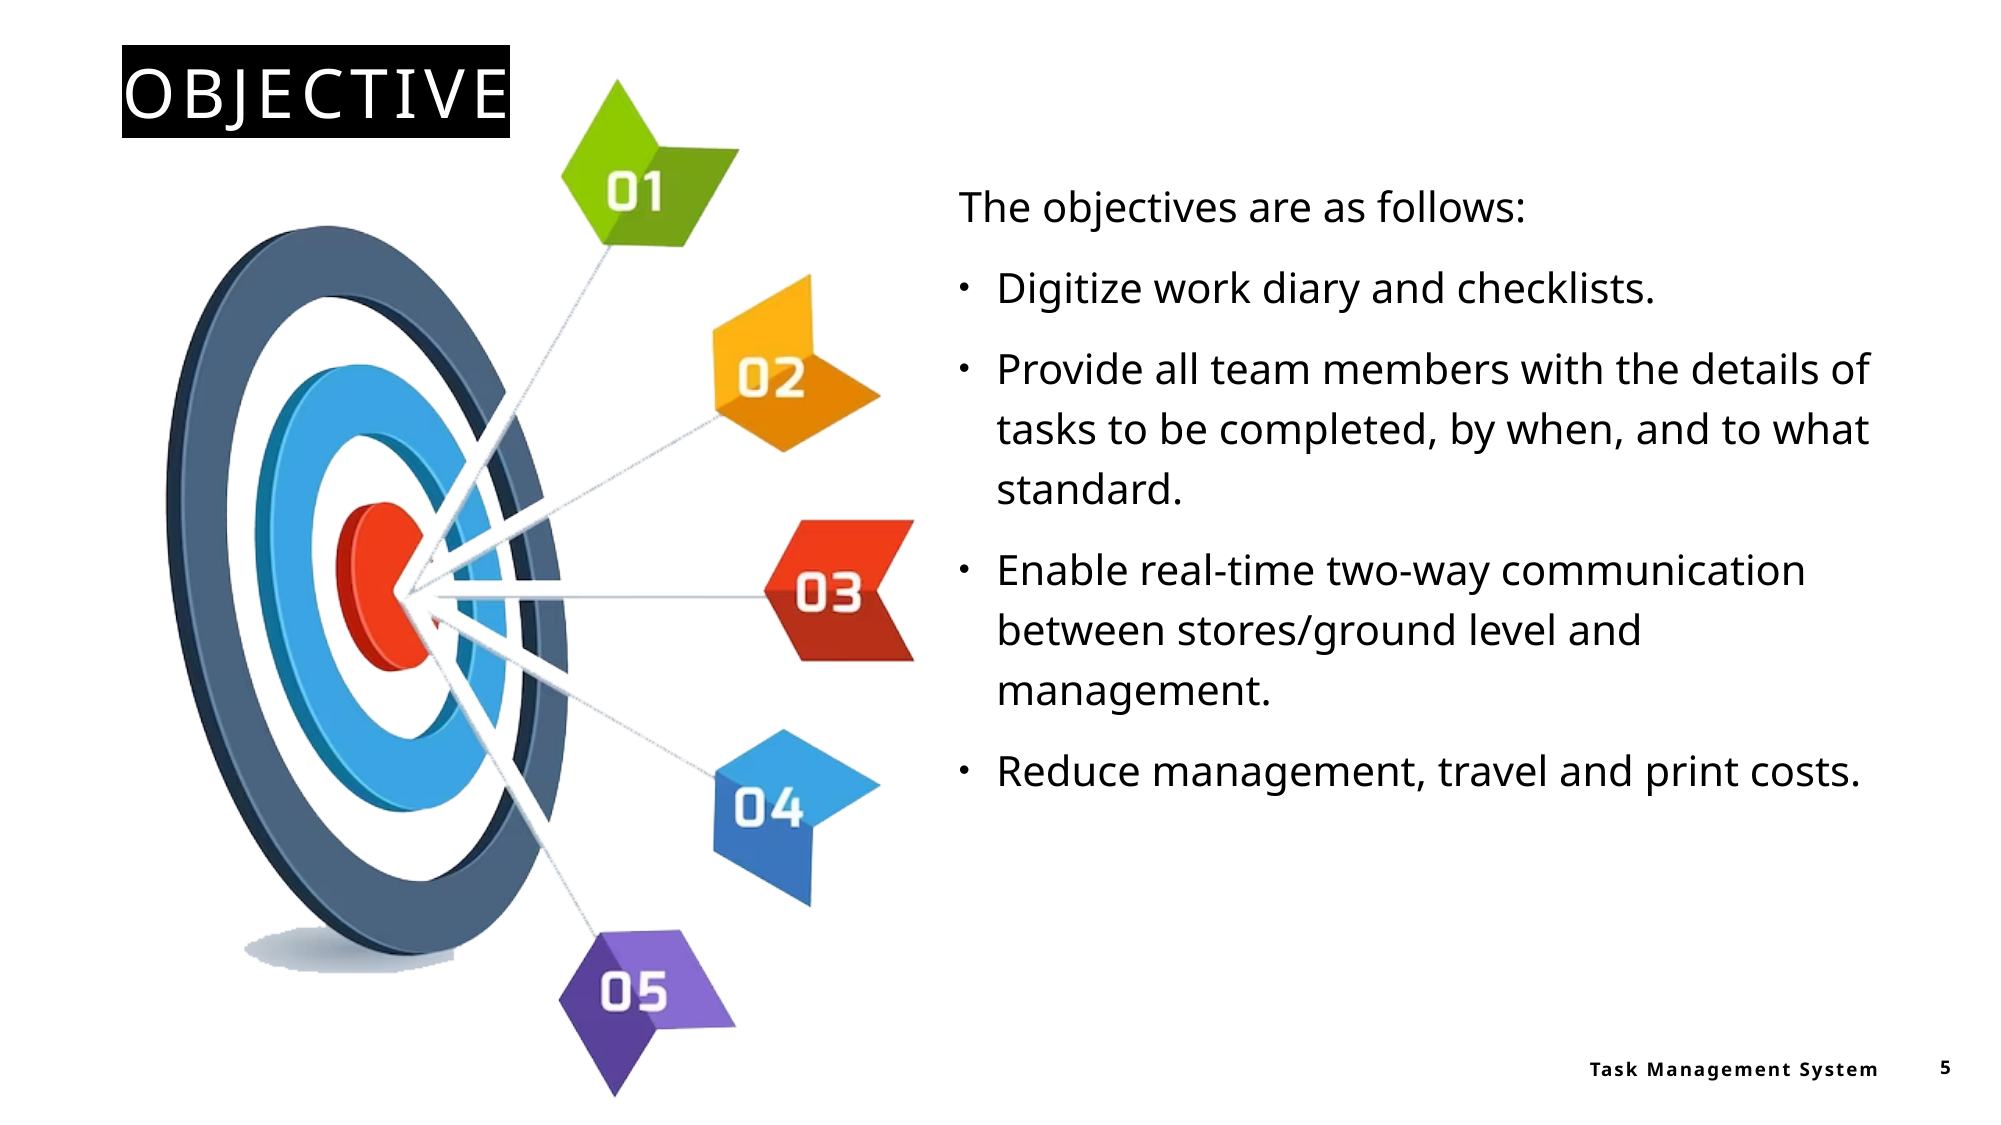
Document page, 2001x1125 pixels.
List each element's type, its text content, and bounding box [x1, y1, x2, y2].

picture [140, 60, 959, 1125]
title OBJECTIVE [107, 26, 1031, 140]
footer Task Management System [1317, 1038, 1877, 1099]
slide_number 5 [1877, 1038, 1966, 1099]
list The objectives are as follows: Digitize work diary and checklists. Provide all team members with the details of tasks to be completed, by when, and to what standard. Enable real-time two-way communication between stores/ground level and management. Reduce management, travel and print costs. [959, 163, 1893, 1023]
